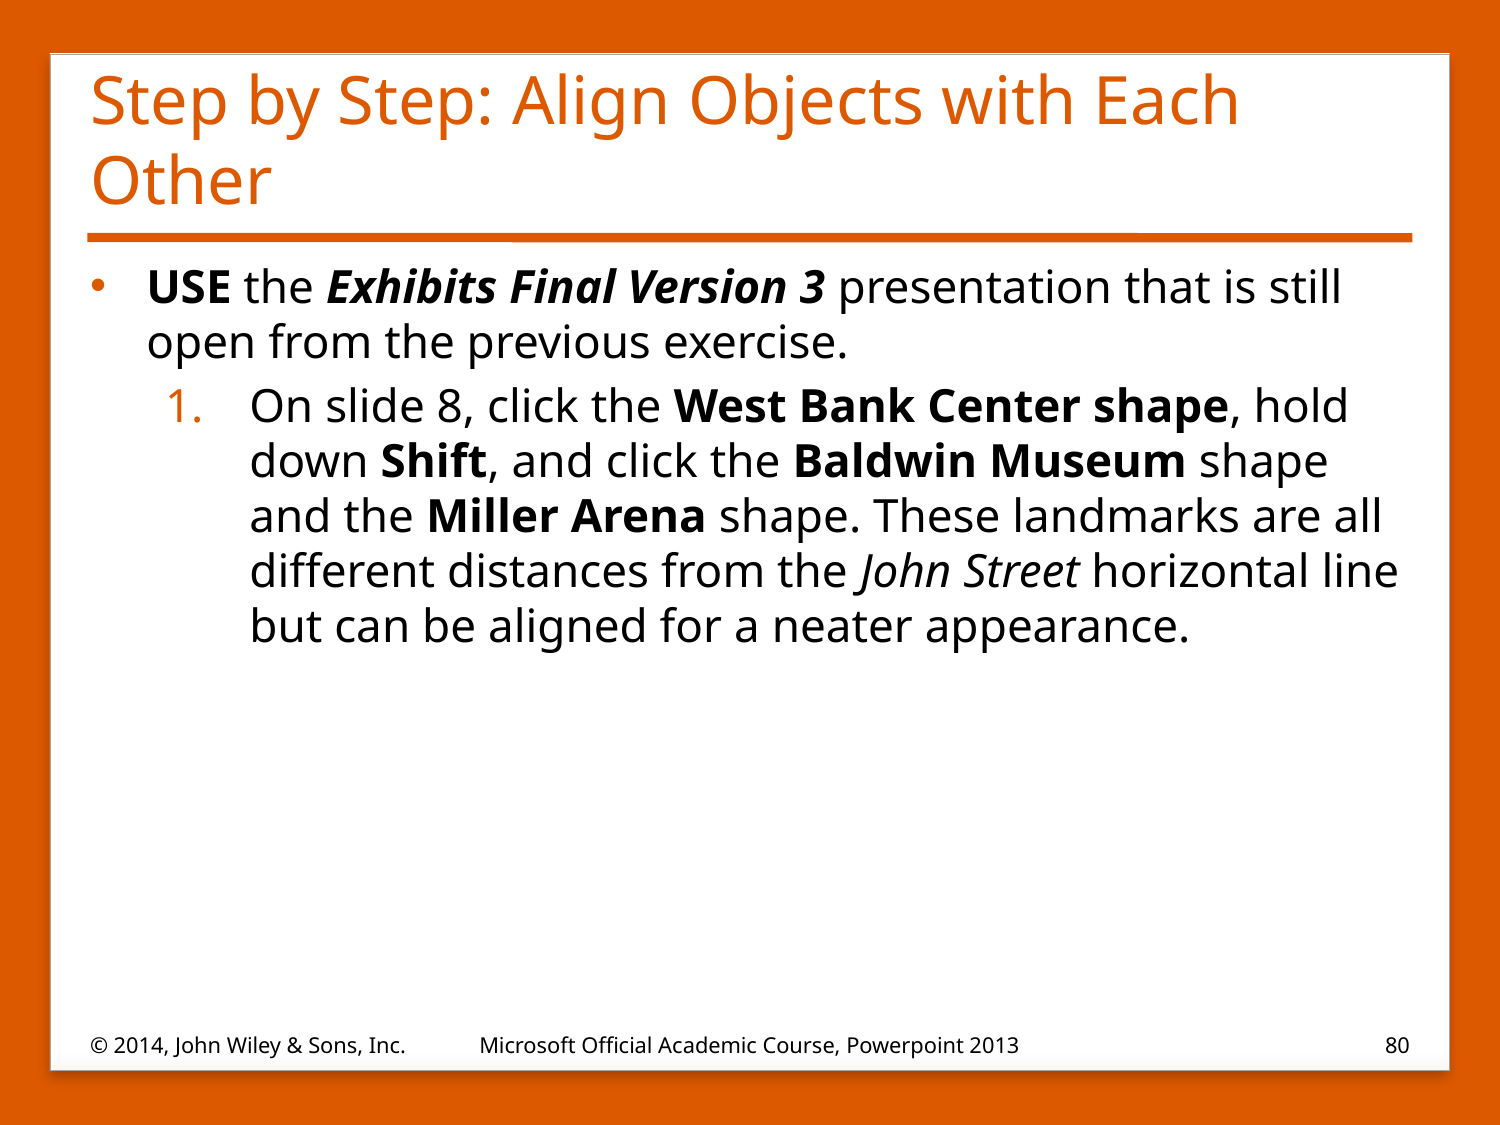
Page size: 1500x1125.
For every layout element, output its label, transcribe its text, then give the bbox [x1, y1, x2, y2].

slide_number © 2014, John Wiley & Sons, Inc. [74, 1024, 426, 1103]
title Step by Step: Align Objects with Each Other [74, 74, 1426, 226]
slide_number 80 [1074, 1024, 1426, 1103]
list USE the Exhibits Final Version 3 presentation that is still open from the previous exercise. On slide 8, click the West Bank Center shape, hold down Shift, and click the Baldwin Museum shape and the Miller Arena shape. These landmarks are all different distances from the John Street horizontal line but can be aligned for a neater appearance. [75, 249, 1425, 1063]
footer Microsoft Official Academic Course, Powerpoint 2013 [449, 1024, 1051, 1103]
